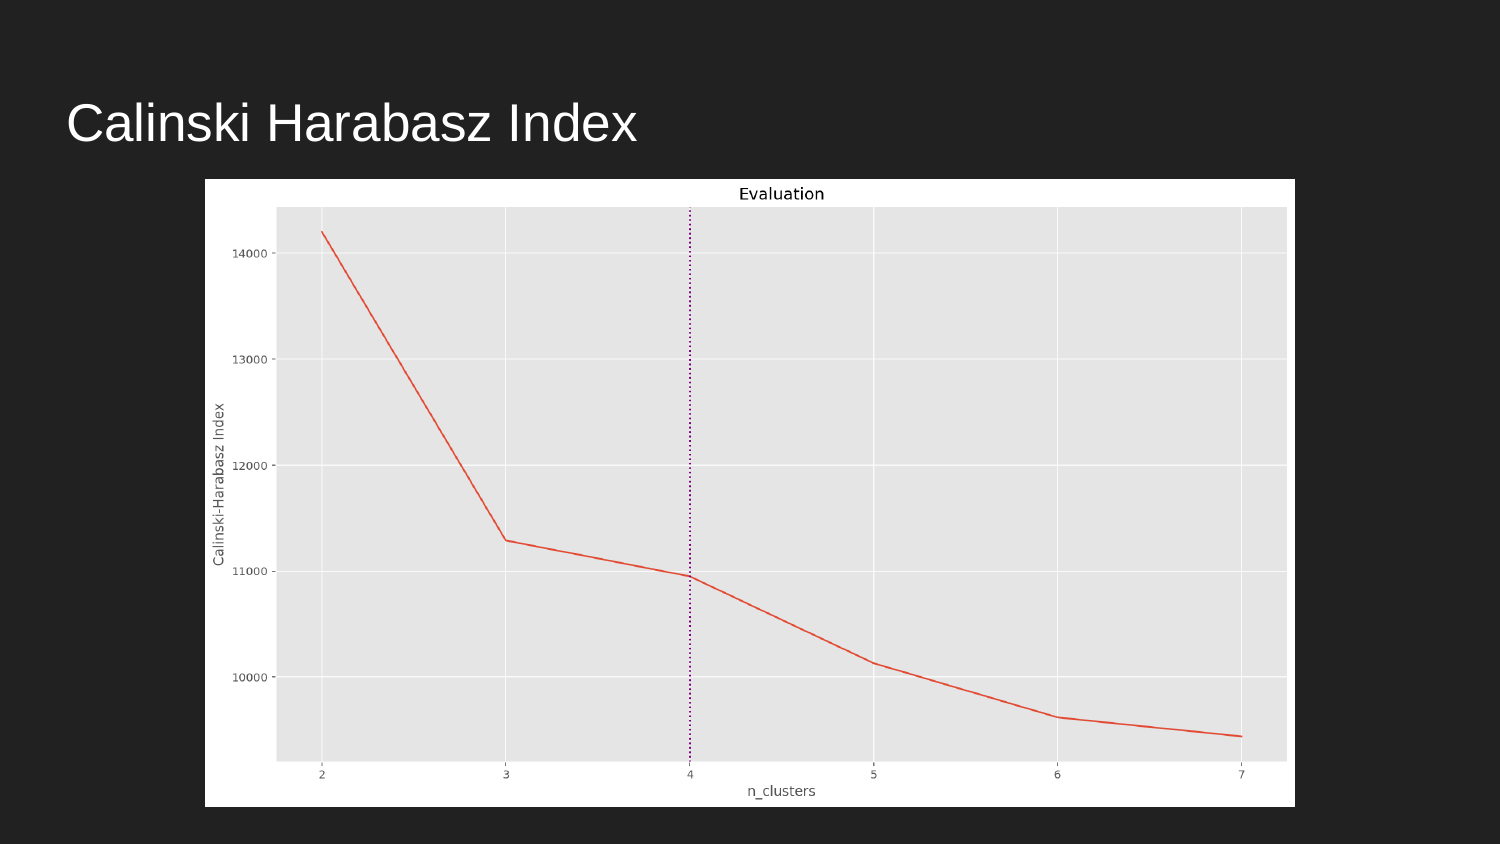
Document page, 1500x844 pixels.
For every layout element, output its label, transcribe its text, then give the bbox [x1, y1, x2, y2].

picture [205, 179, 1295, 807]
title Calinski Harabasz Index [51, 72, 1449, 167]
